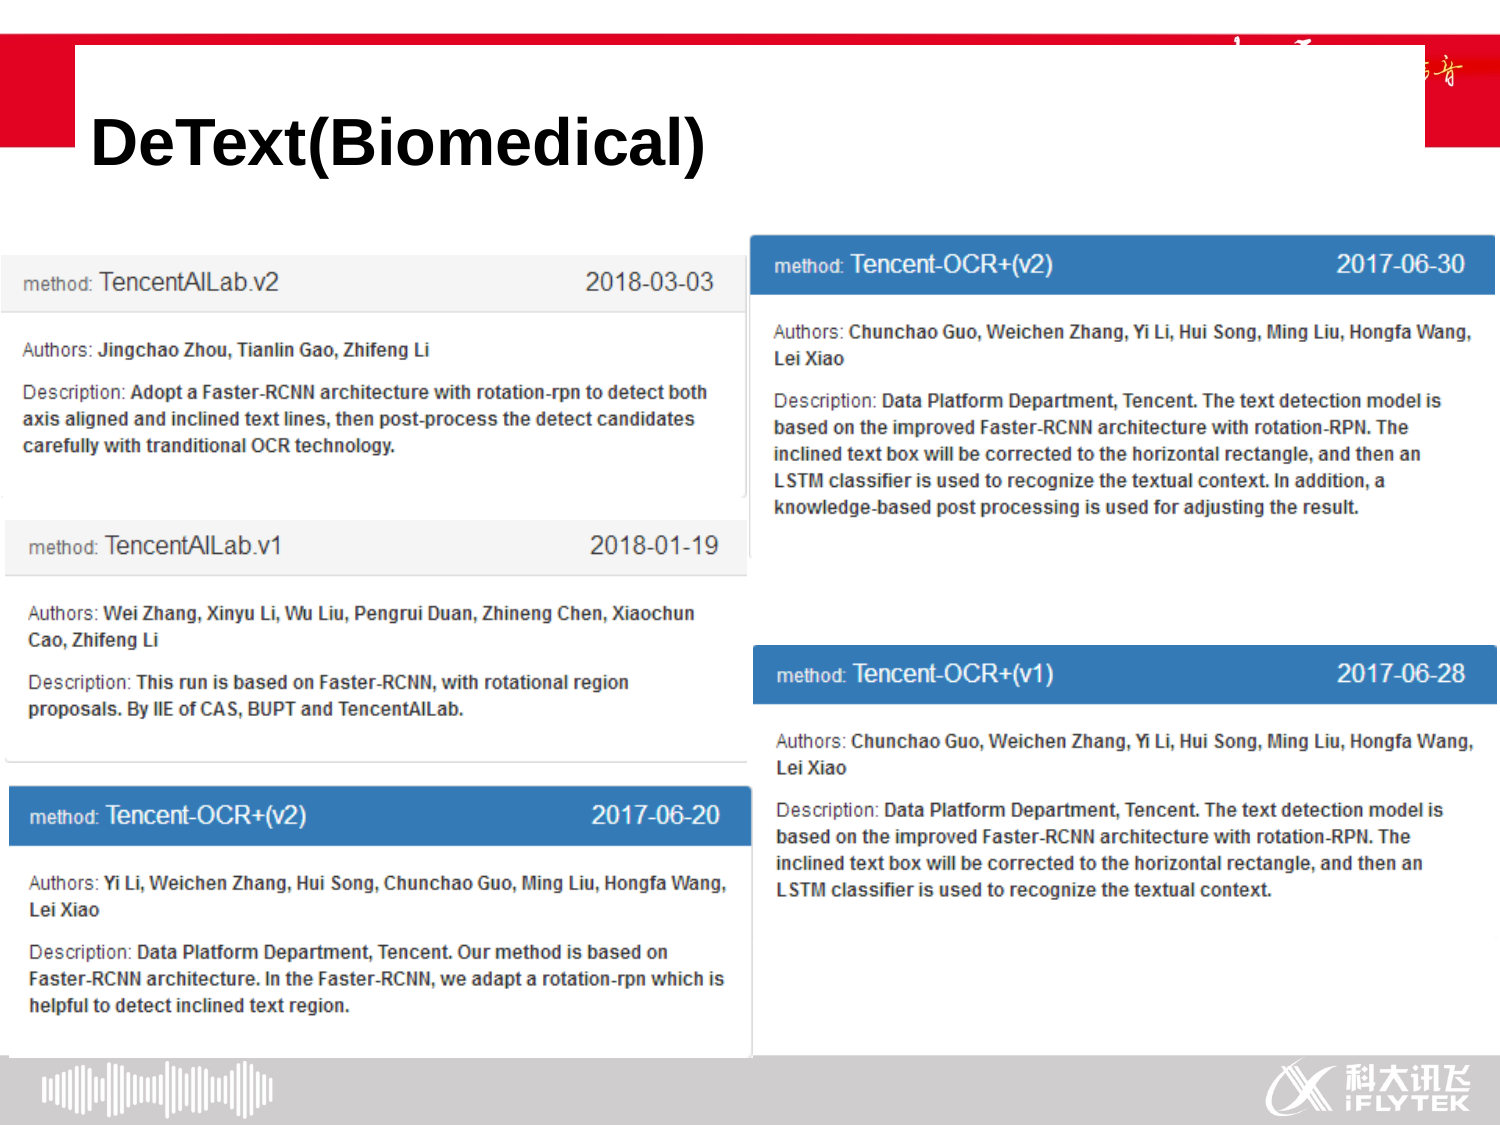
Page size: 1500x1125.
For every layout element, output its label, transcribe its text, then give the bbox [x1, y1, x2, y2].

picture [0, 0, 1500, 1125]
title DeText(Biomedical) [75, 45, 1425, 233]
